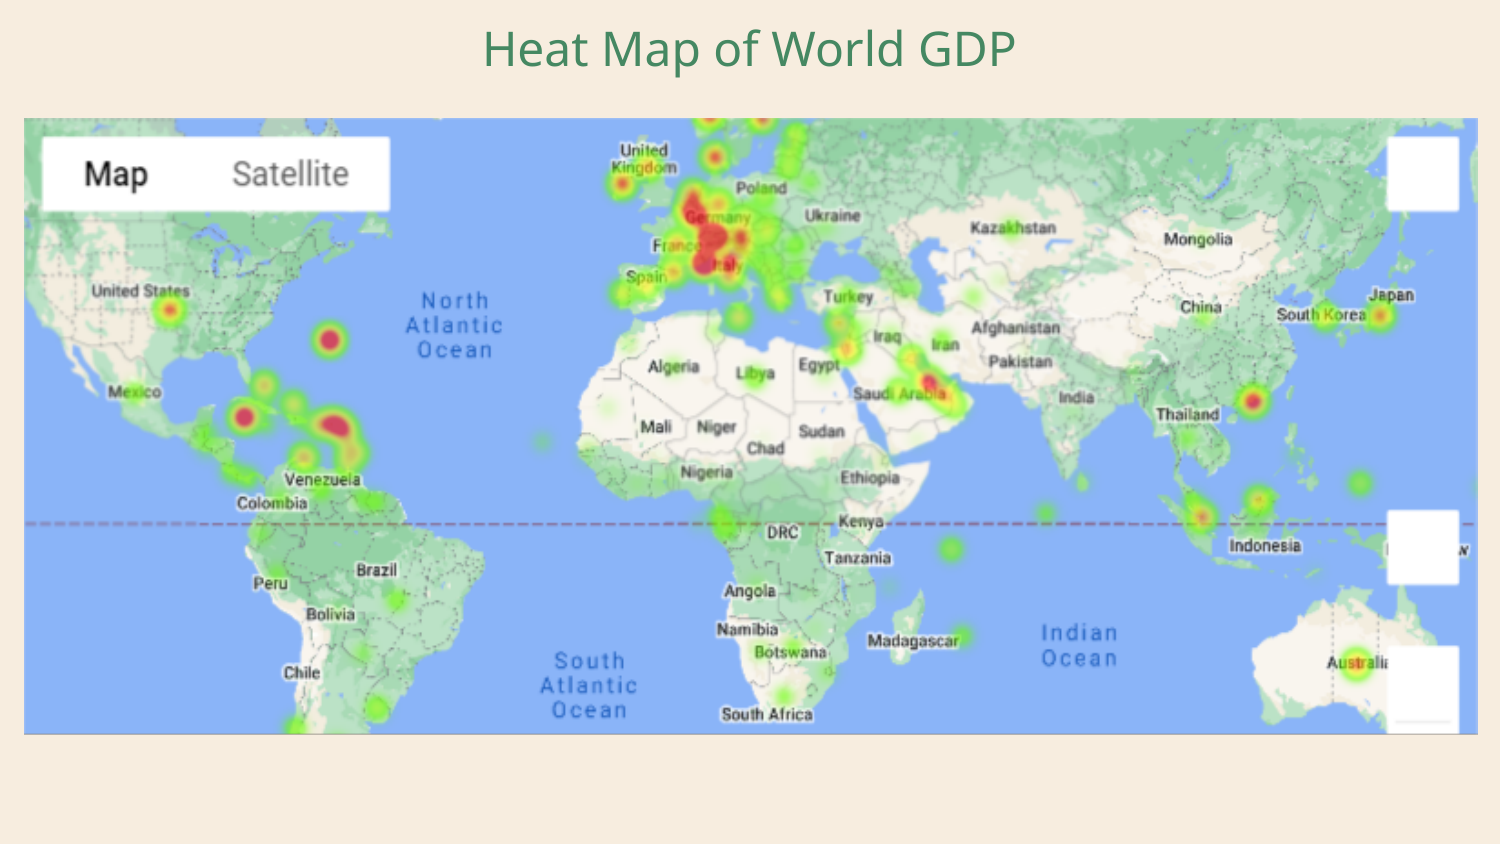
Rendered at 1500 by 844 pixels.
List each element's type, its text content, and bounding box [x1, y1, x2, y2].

title Heat Map of World GDP [118, 0, 1382, 94]
picture [24, 118, 1478, 844]
